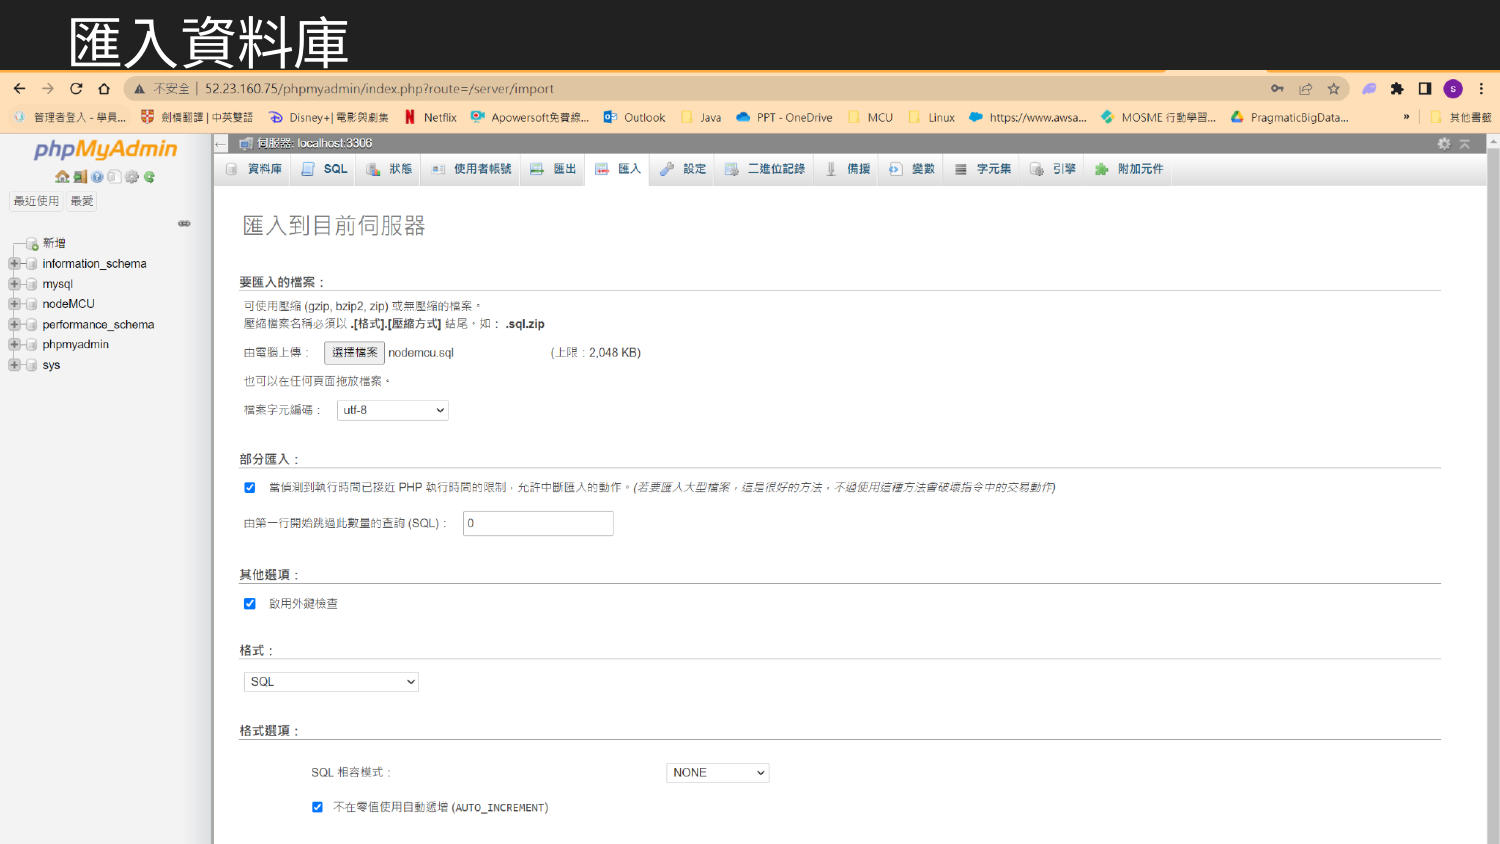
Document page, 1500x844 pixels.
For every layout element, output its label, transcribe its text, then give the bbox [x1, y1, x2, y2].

picture [0, 69, 1500, 844]
title 匯入資料庫 [51, 0, 1449, 68]
